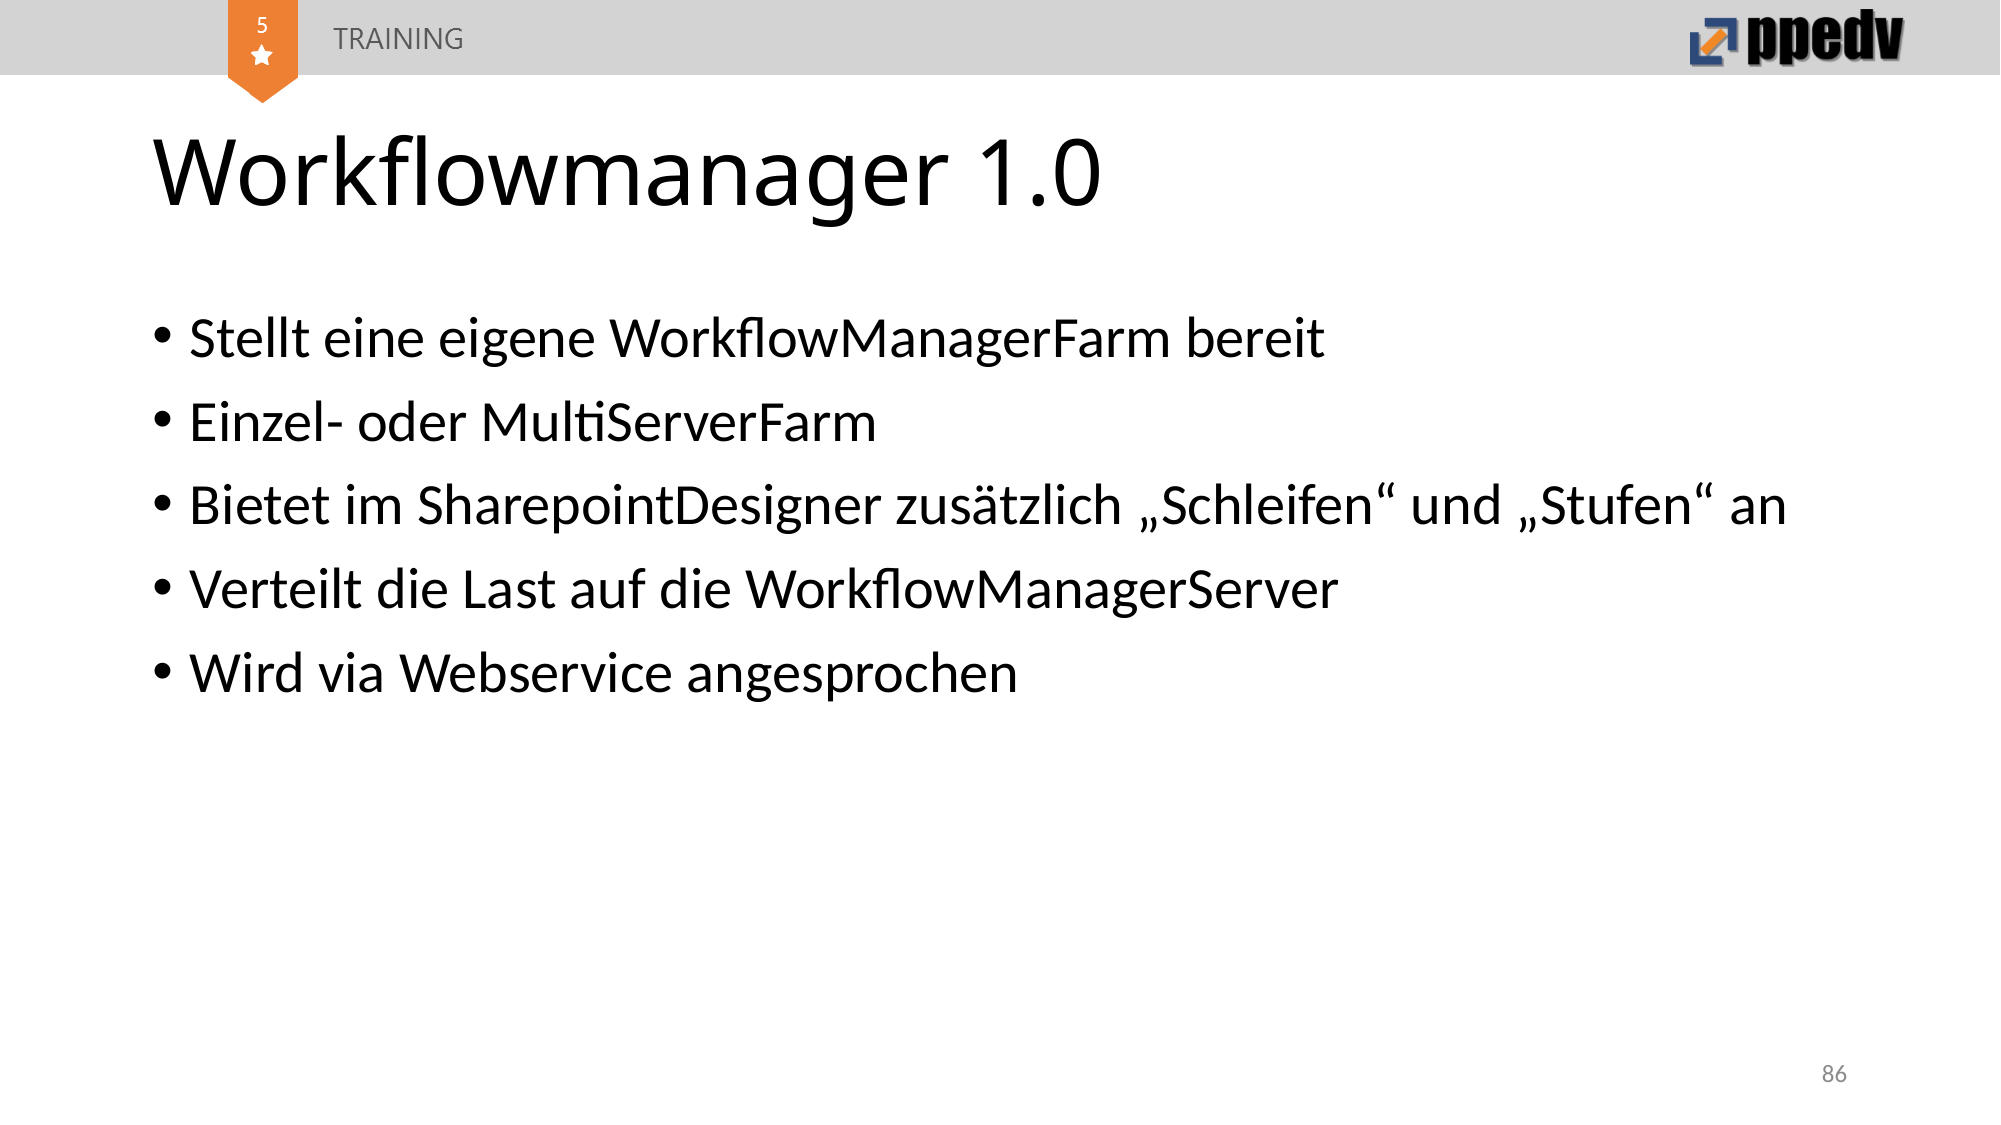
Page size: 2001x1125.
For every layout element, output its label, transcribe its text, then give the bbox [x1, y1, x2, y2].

list Stellt eine eigene WorkflowManagerFarm bereit Einzel- oder MultiServerFarm Bietet im SharepointDesigner zusätzlich „Schleifen“ und „Stufen“ an Verteilt die Last auf die WorkflowManagerServer Wird via Webservice angesprochen [137, 299, 1863, 1014]
title Workflowmanager 1.0 [137, 75, 1863, 278]
picture [0, 0, 2000, 104]
slide_number 86 [1412, 1042, 1863, 1103]
